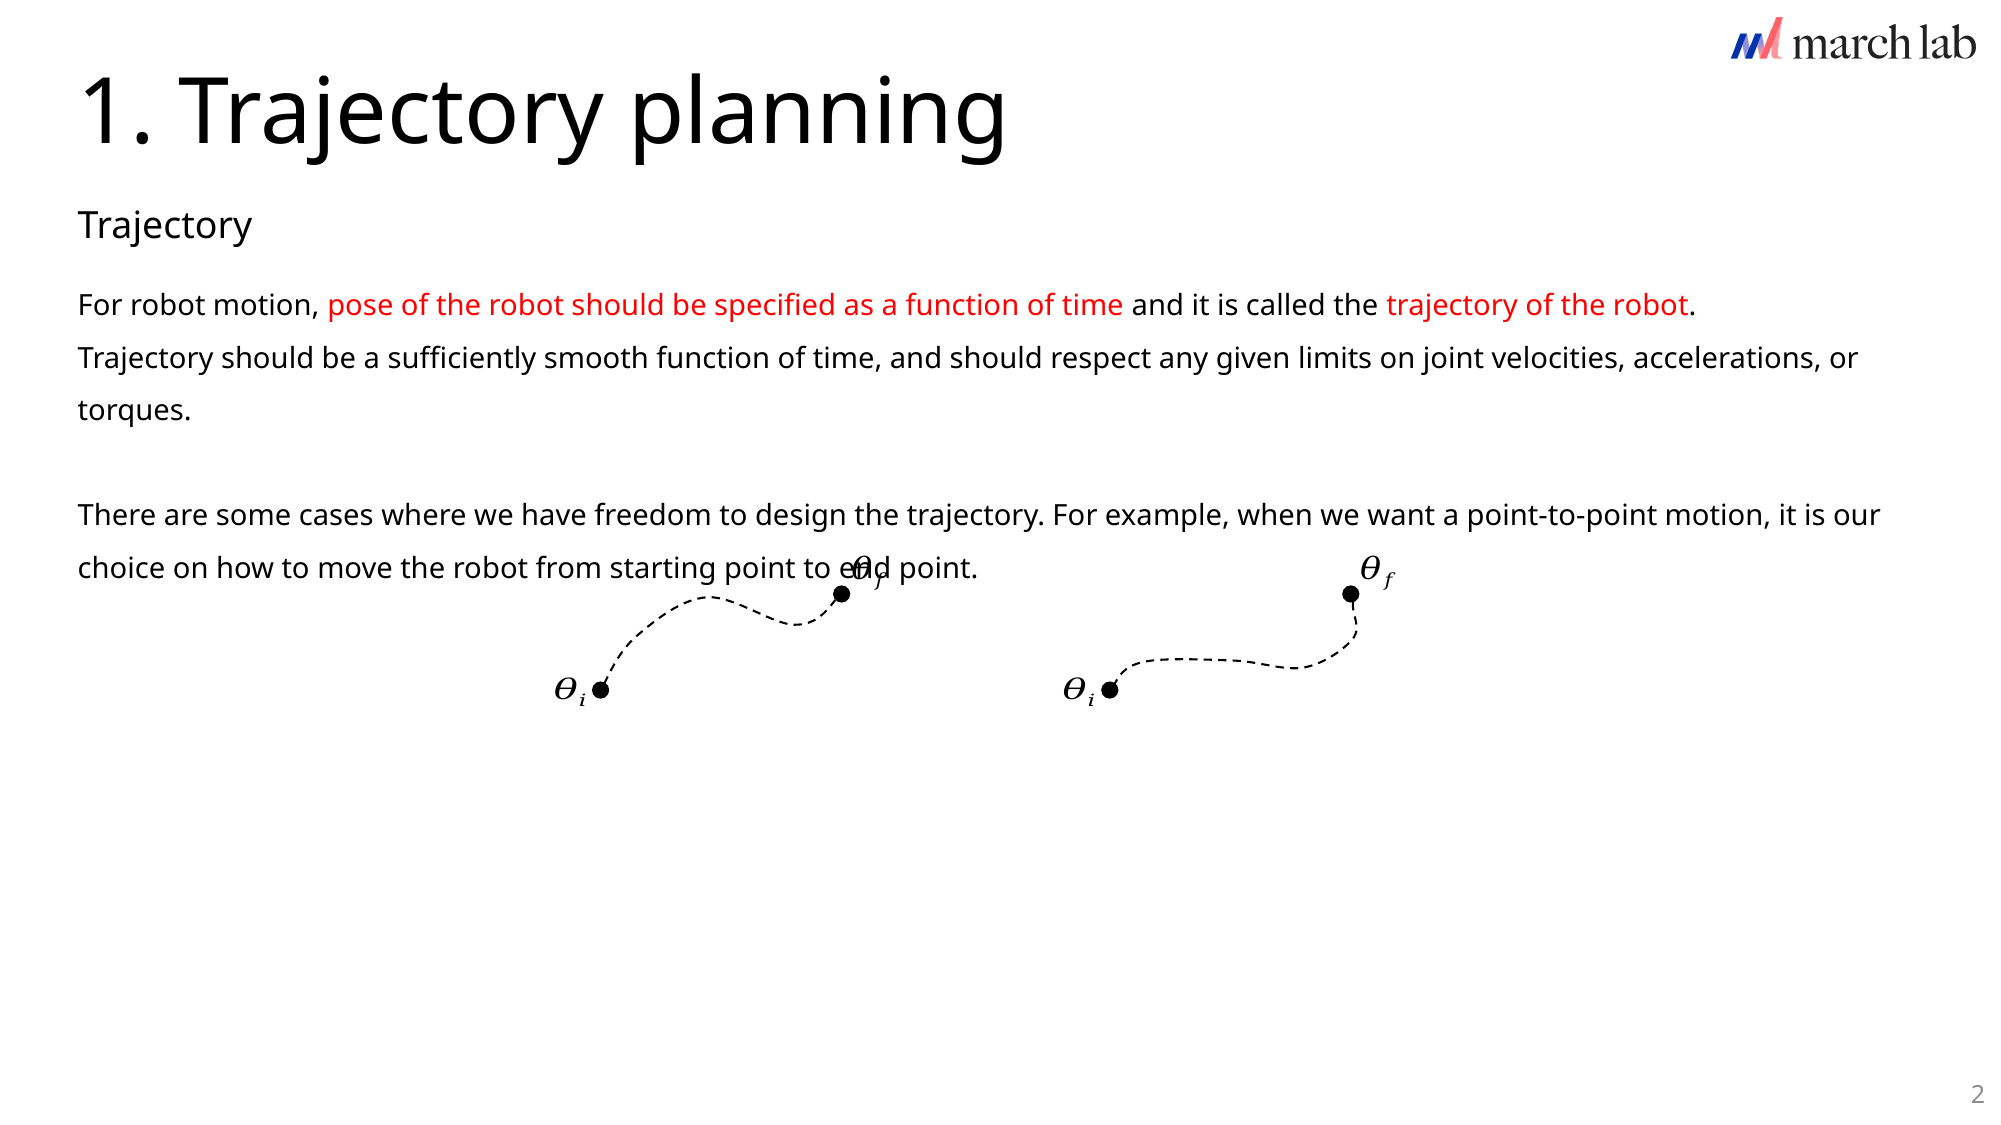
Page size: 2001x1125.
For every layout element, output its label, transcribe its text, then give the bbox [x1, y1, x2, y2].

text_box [551, 552, 888, 711]
picture [1730, 17, 1976, 59]
slide_number 2 [1550, 1065, 2000, 1125]
text_box For robot motion, pose of the robot should be specified as a function of time and it is called the trajectory of the robot. Trajectory should be a sufficiently smooth function of time, and should respect any given limits on joint velocities, accelerations, or torques. There are some cases where we have freedom to design the trajectory. For example, when we want a point-to-point motion, it is our choice on how to move the robot from starting point to end point. [62, 261, 1933, 592]
text_box Trajectory [62, 194, 1872, 254]
text_box 1. Trajectory planning [62, 56, 1960, 194]
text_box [1060, 552, 1397, 711]
